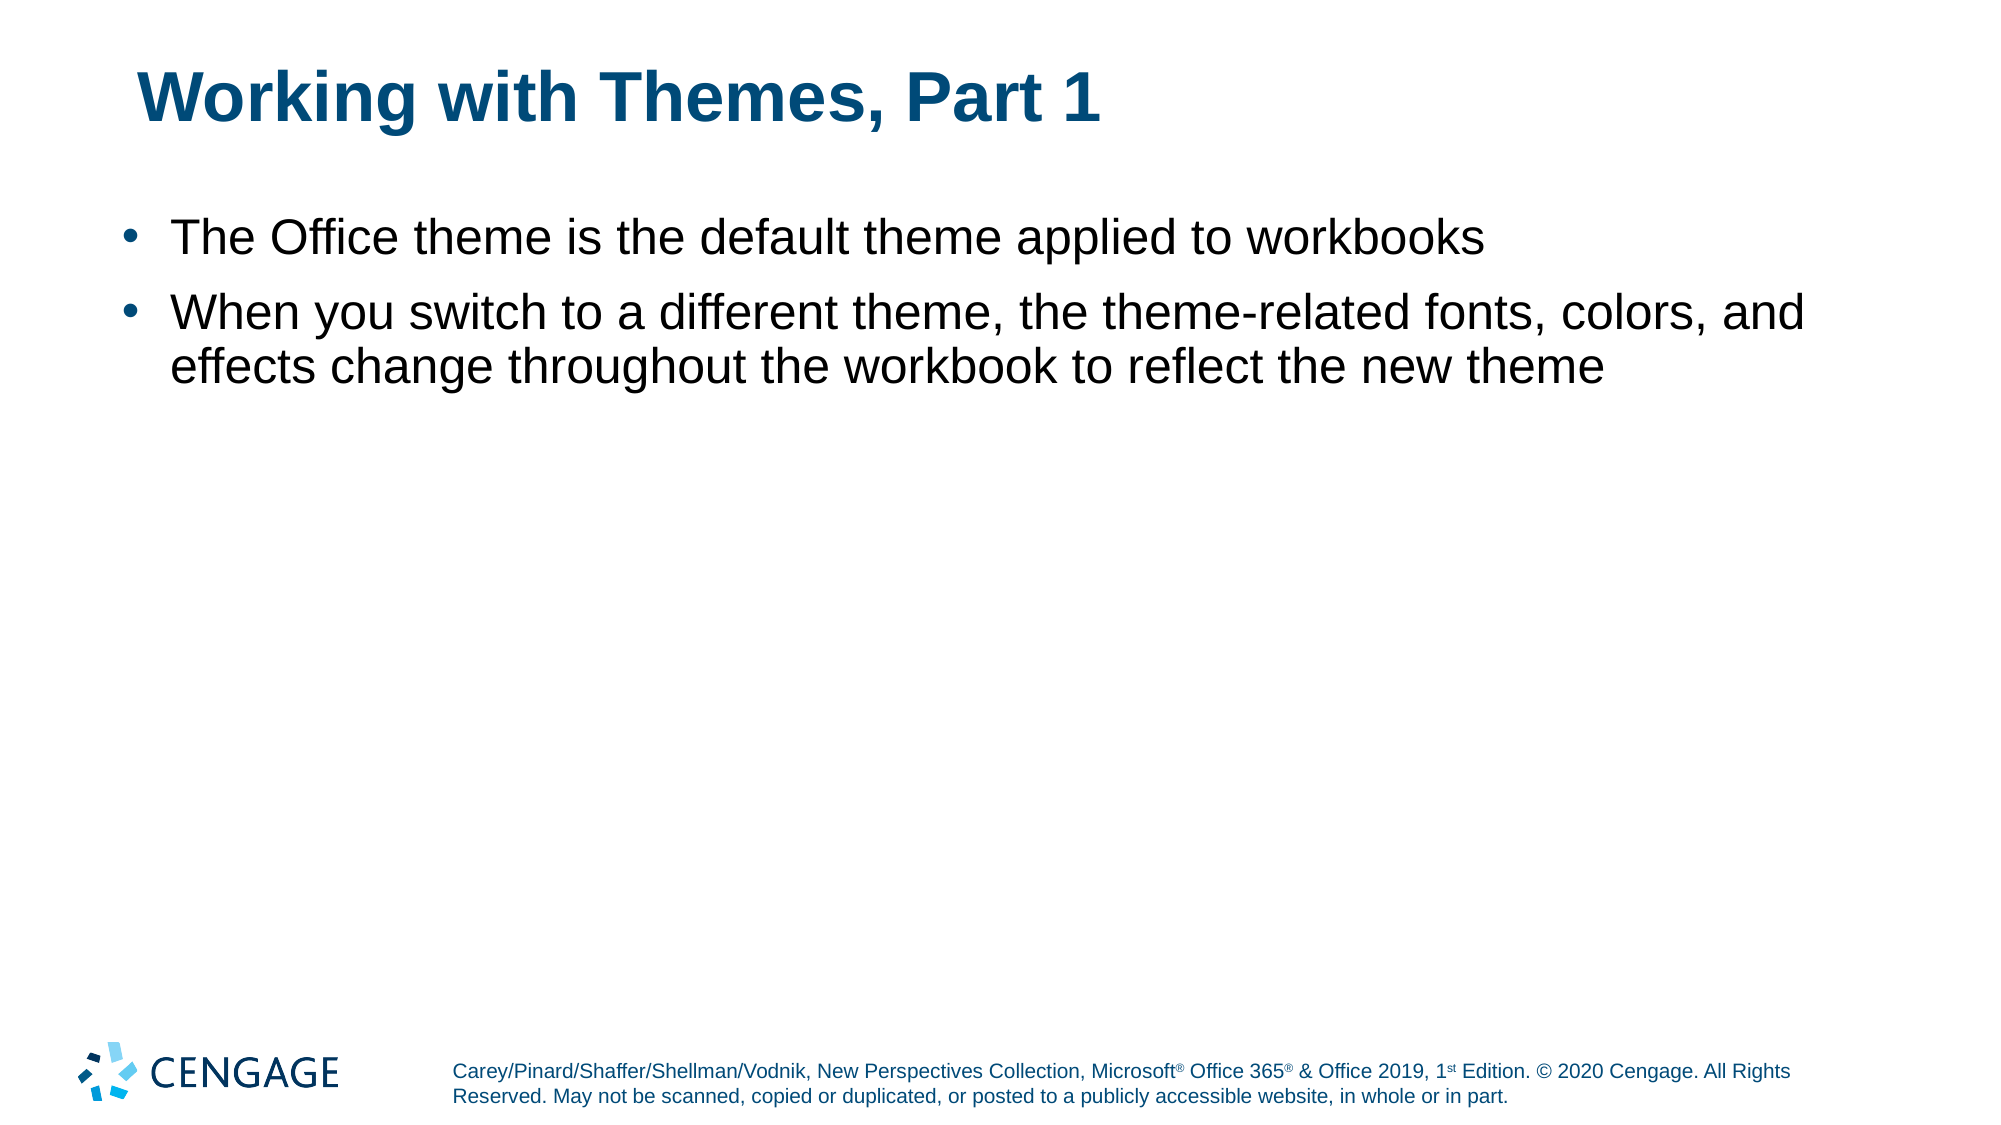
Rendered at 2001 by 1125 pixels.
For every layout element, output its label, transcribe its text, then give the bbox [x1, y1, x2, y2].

picture [78, 1042, 338, 1101]
list The Office theme is the default theme applied to workbooks When you switch to a different theme, the theme-related fonts, colors, and effects change throughout the workbook to reflect the new theme [121, 211, 1880, 933]
title Working with Themes, Part 1 [137, 59, 1863, 171]
